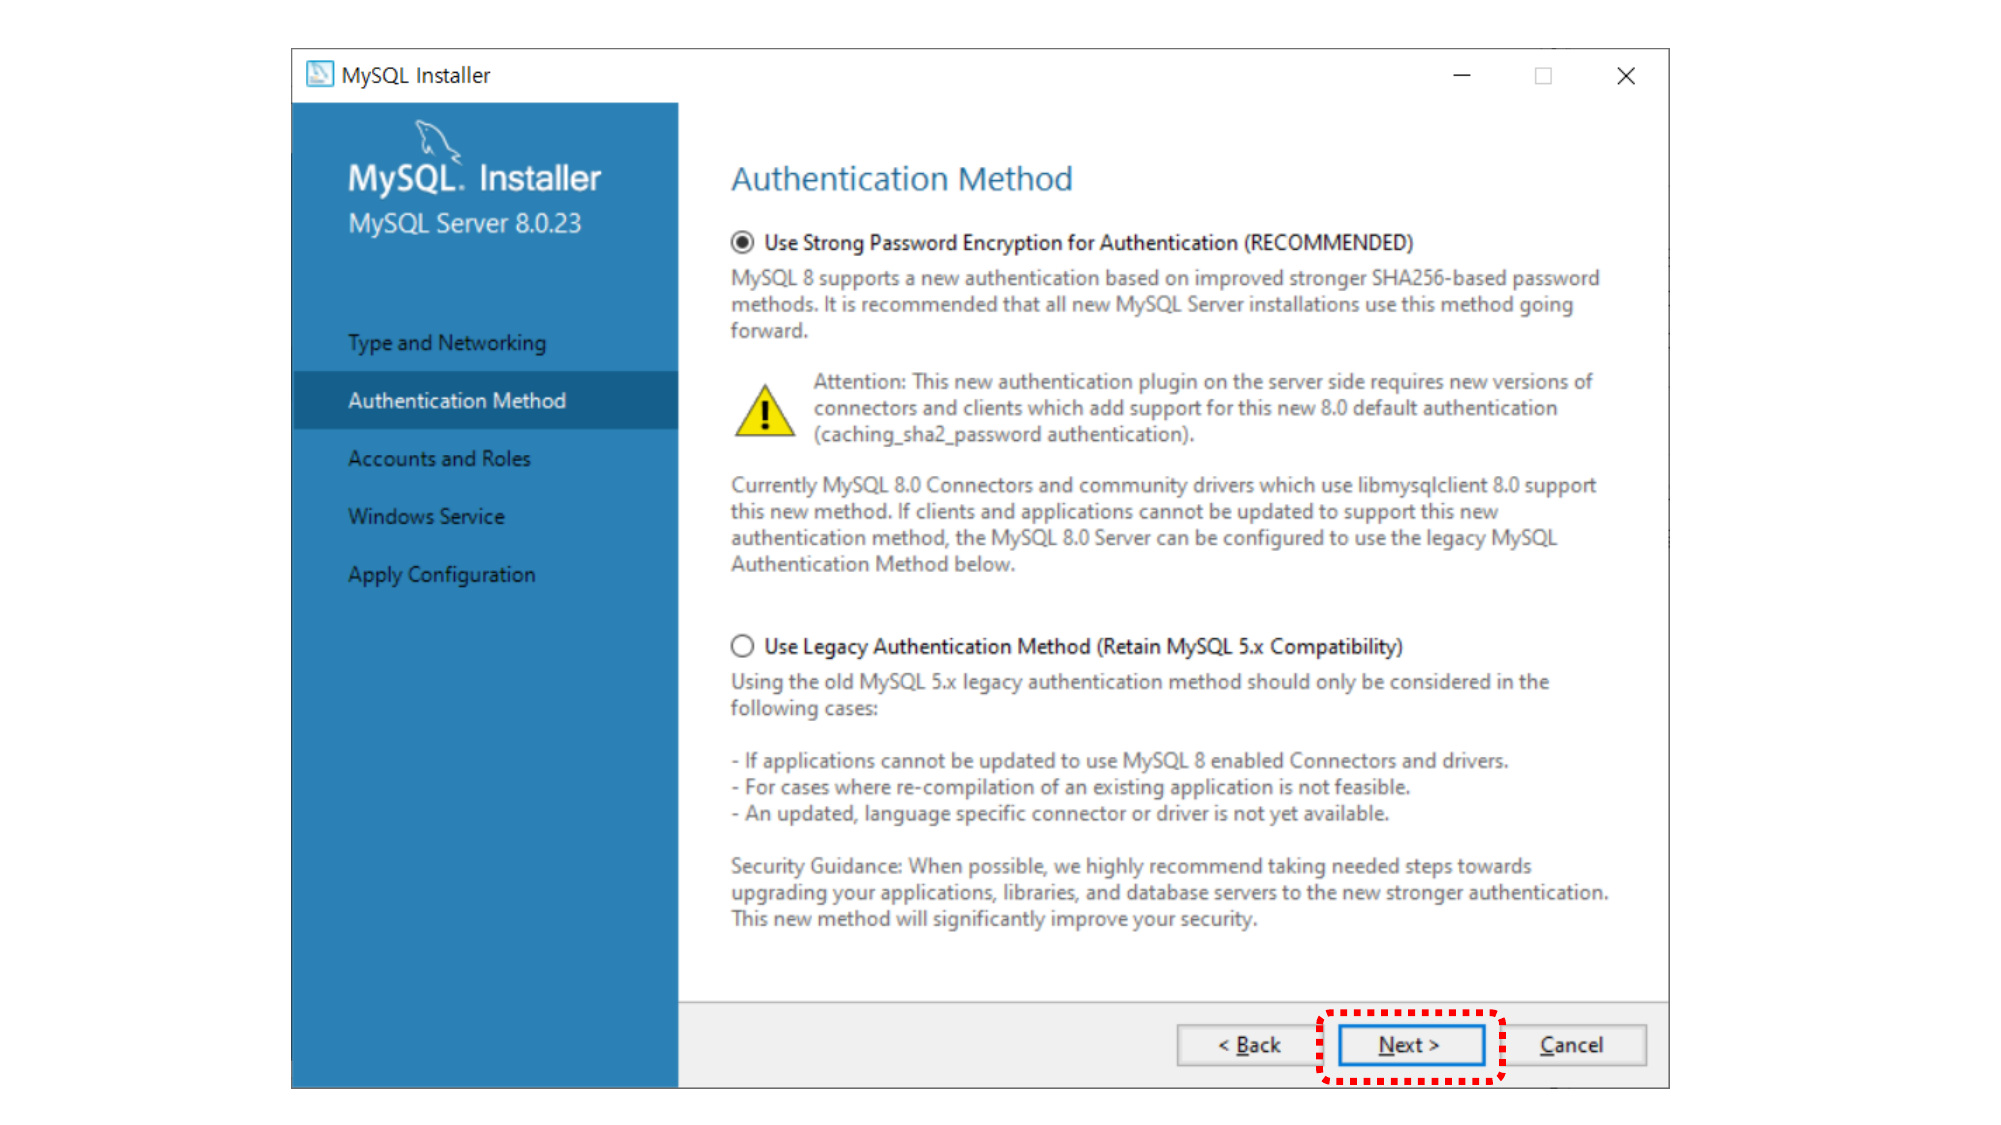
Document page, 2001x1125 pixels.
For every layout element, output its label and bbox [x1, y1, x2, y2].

picture [291, 48, 1670, 1089]
